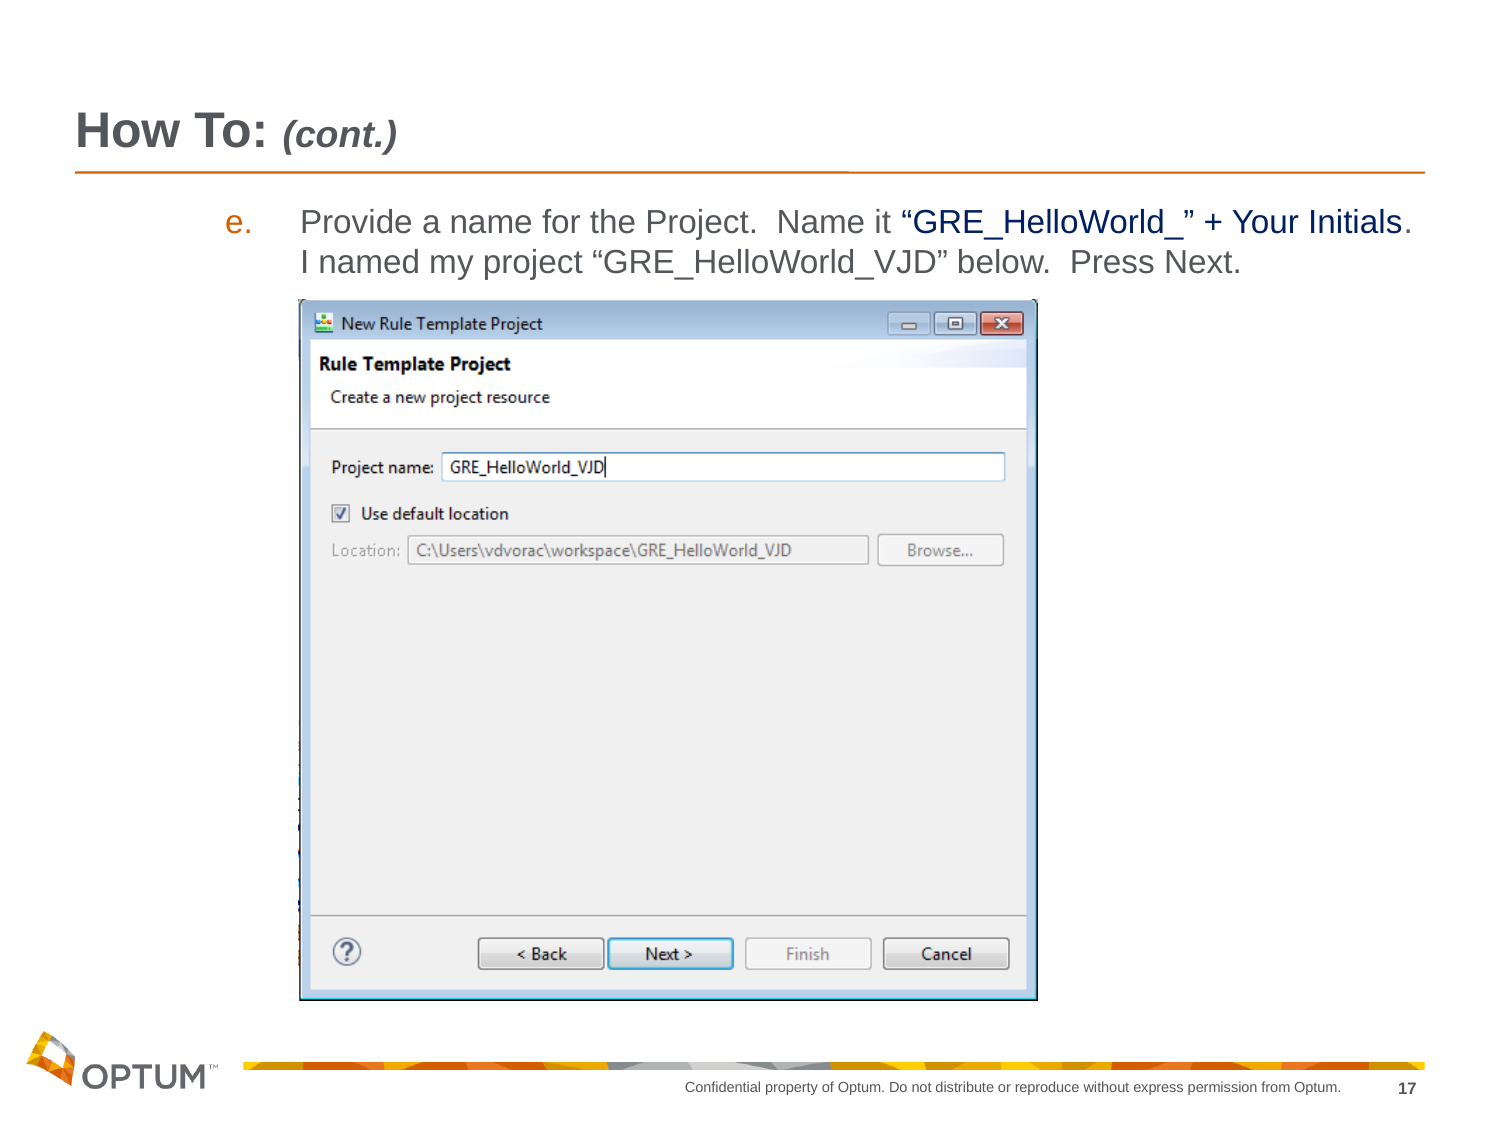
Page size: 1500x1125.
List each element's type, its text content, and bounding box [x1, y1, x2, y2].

title How To: (cont.) [75, 31, 1425, 158]
picture [24, 1029, 220, 1091]
list Provide a name for the Project. Name it “GRE_HelloWorld_” + Your Initials. I named my project “GRE_HelloWorld_VJD” below. Press Next. [75, 200, 1425, 1040]
picture [298, 299, 1038, 1002]
picture [243, 1062, 1425, 1070]
